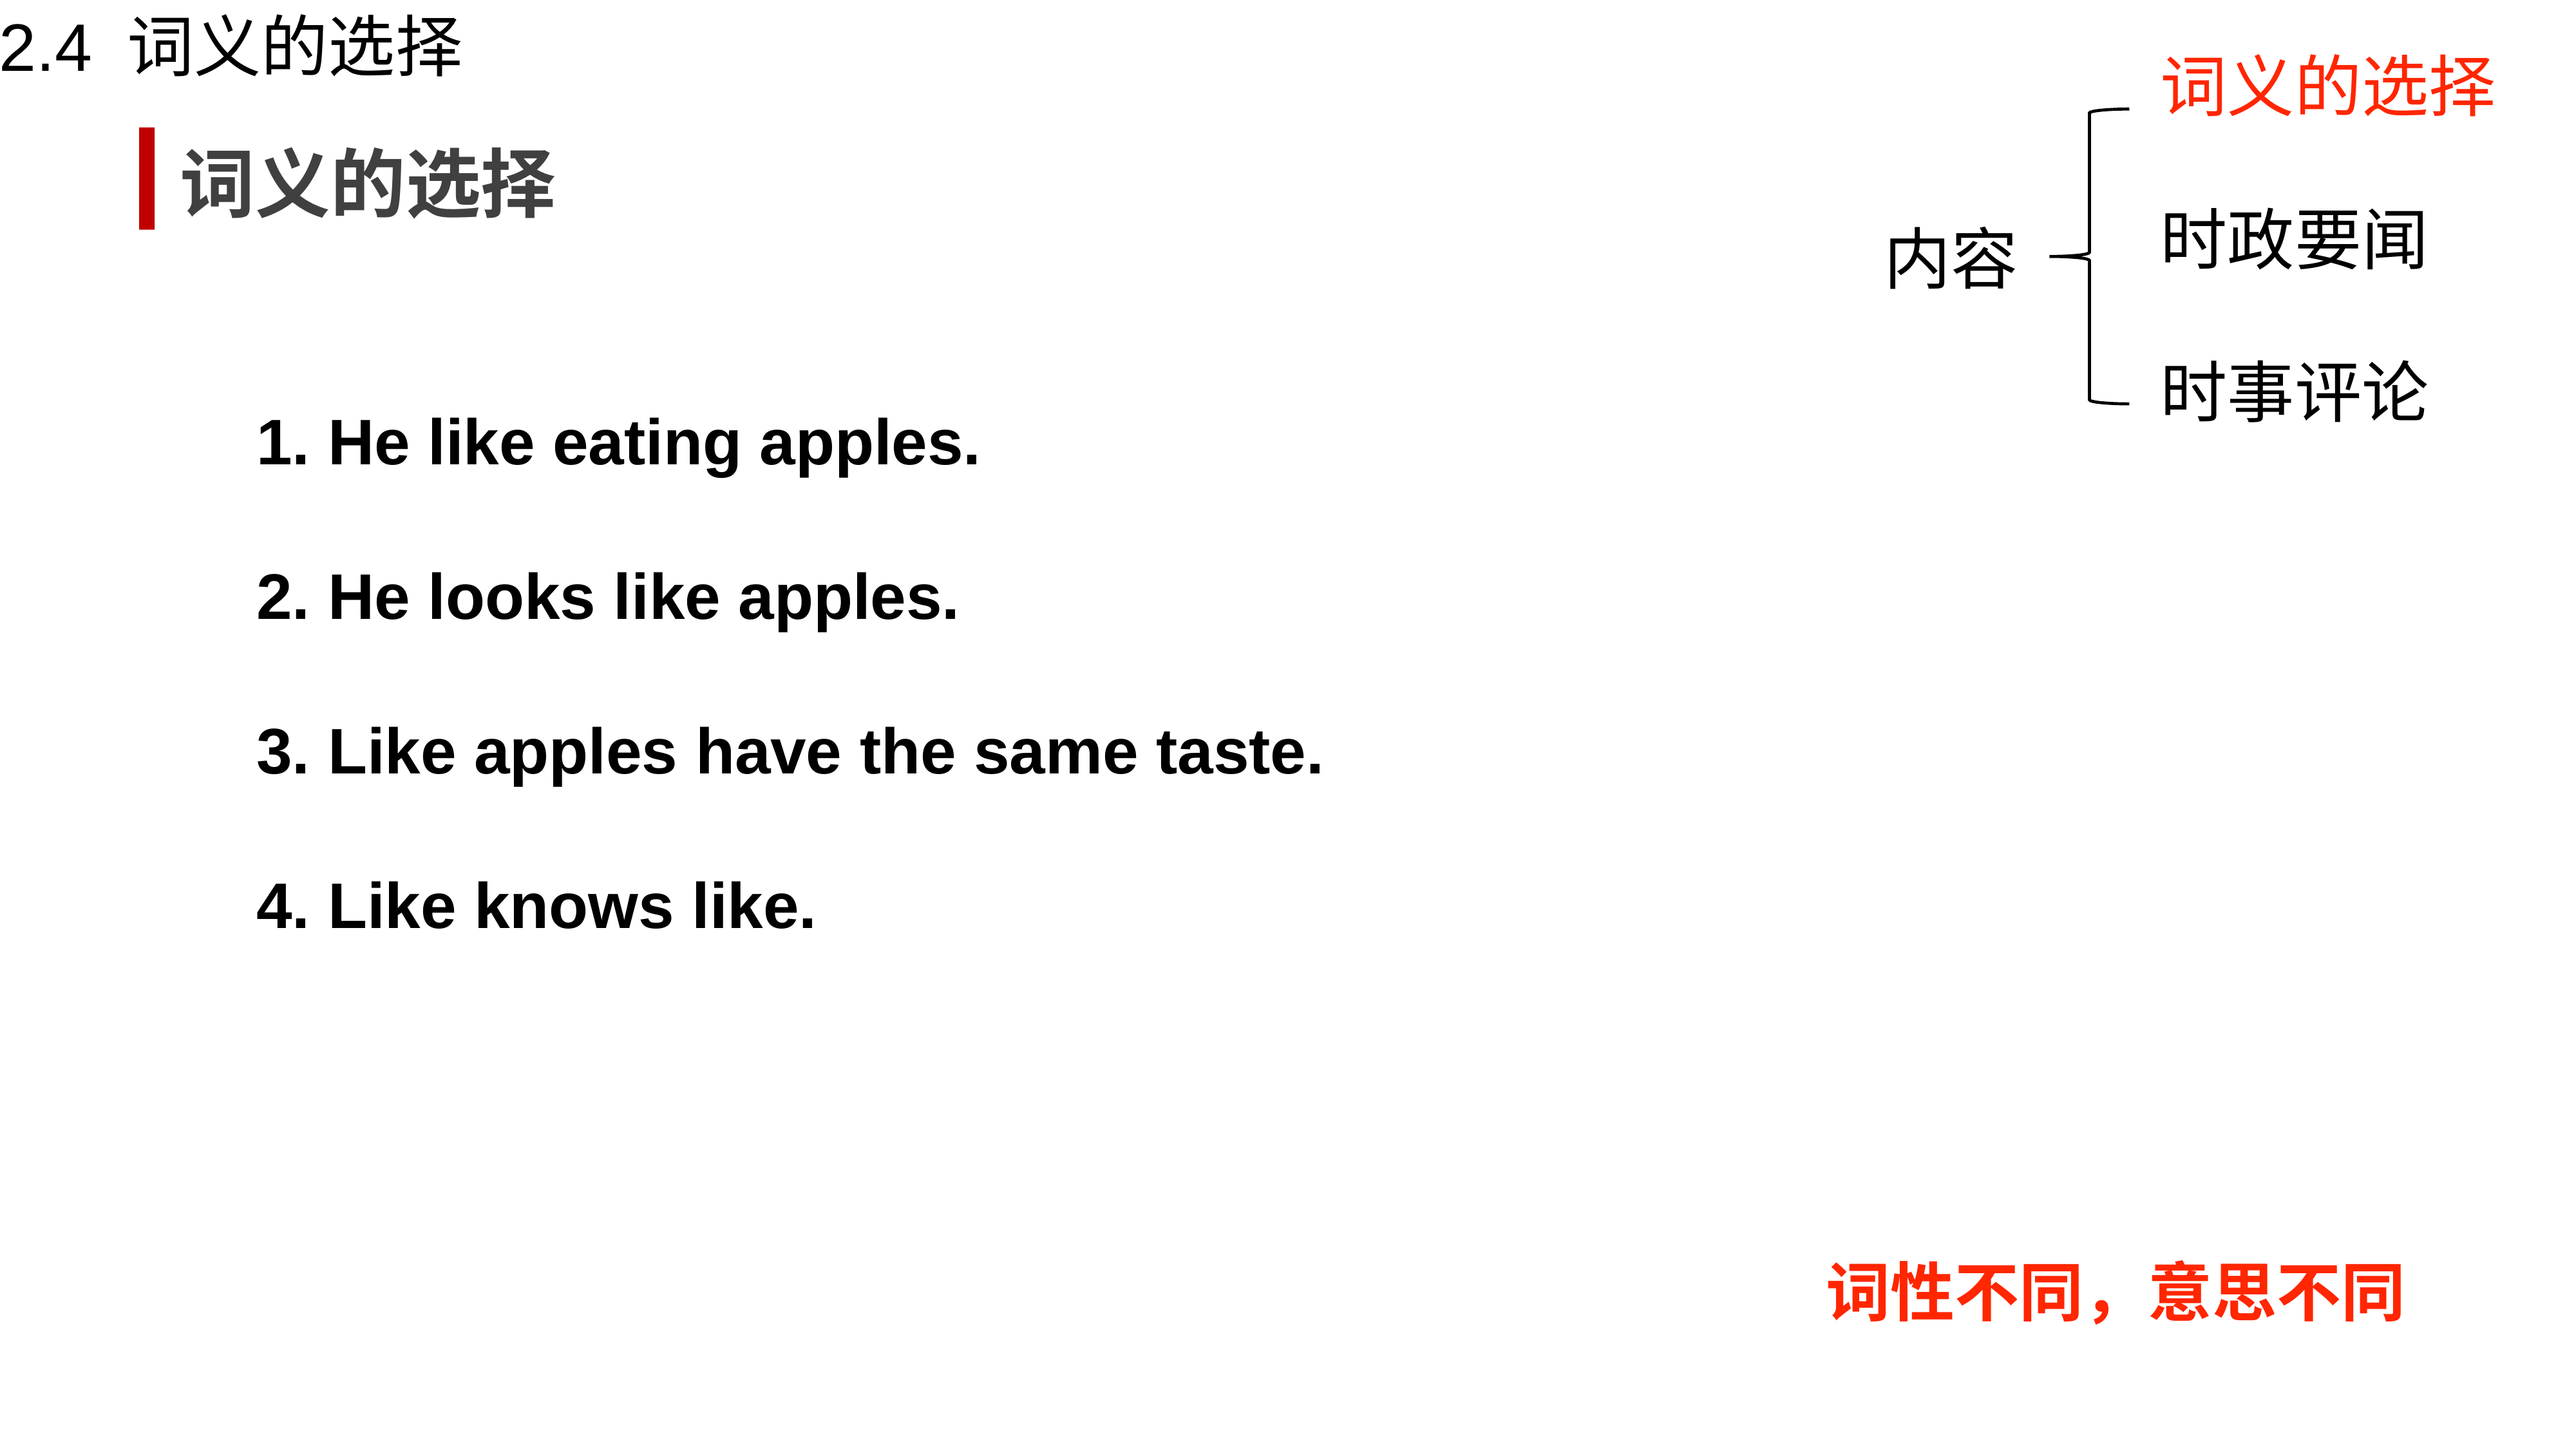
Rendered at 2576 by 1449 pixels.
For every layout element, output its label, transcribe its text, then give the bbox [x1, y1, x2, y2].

text_box 词义的选择 [2155, 39, 2502, 130]
text_box [2049, 109, 2130, 404]
text_box 词性不同，意思不同 [1821, 1169, 2454, 1334]
text_box 时政要闻 [2155, 191, 2435, 283]
text_box [139, 127, 155, 230]
text_box 时事评论 [2155, 345, 2435, 436]
text_box 2.4 词义的选择 [0, 0, 468, 90]
text_box 1. He like eating apples. 2. He looks like apples. 3. Like apples have the same taste. 4. Like knows like. [251, 317, 2422, 947]
text_box 词义的选择 [171, 126, 1819, 236]
text_box 内容 [1879, 211, 2024, 303]
